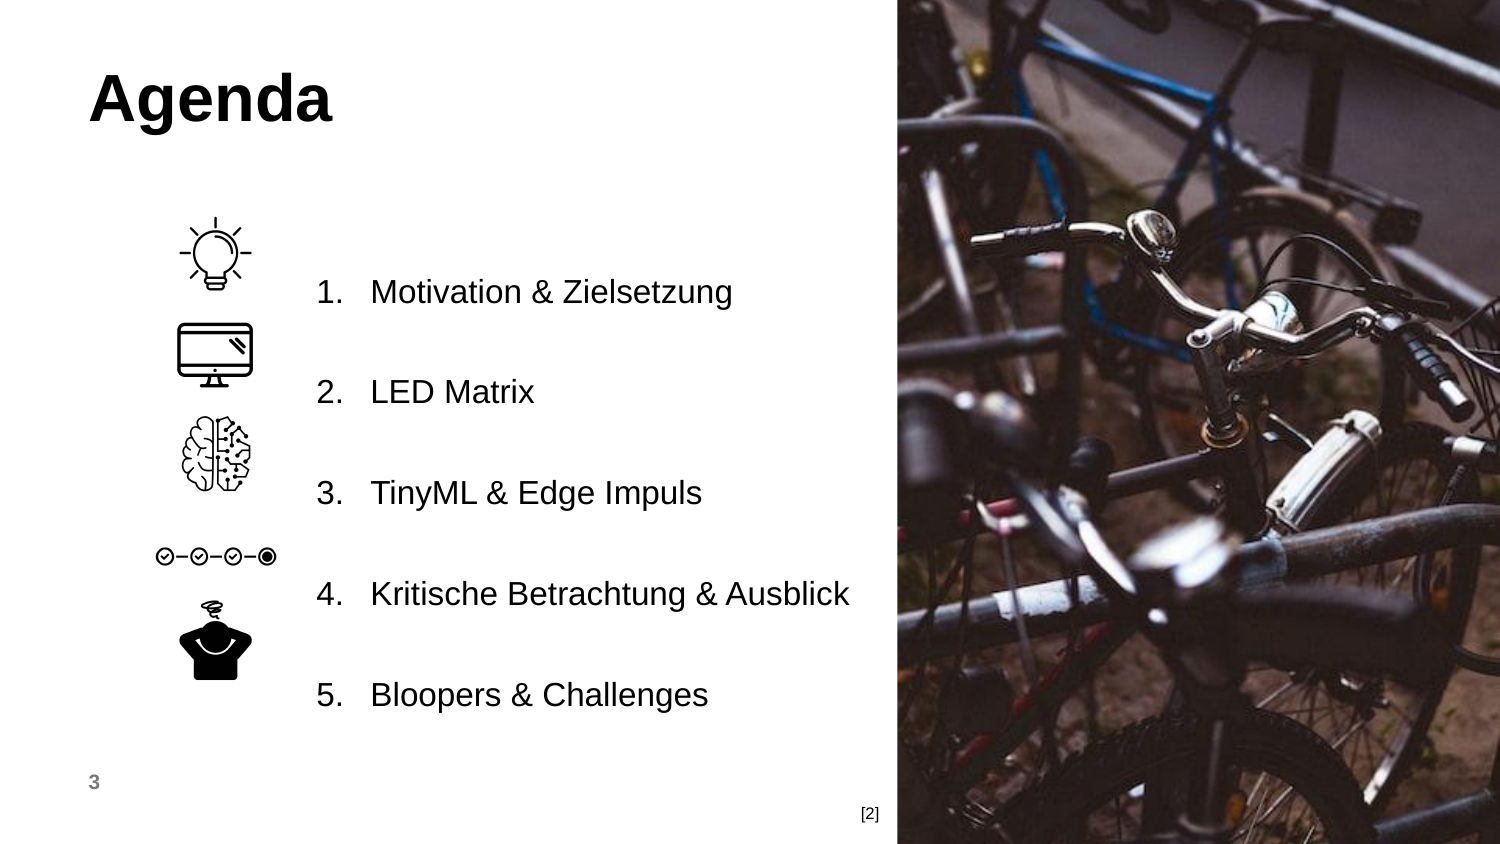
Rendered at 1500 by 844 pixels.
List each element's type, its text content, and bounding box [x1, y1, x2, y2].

picture [175, 214, 255, 296]
title Agenda [88, 50, 854, 191]
picture [146, 535, 284, 579]
slide_number ‹#› [88, 768, 272, 799]
text_box [2] [845, 793, 892, 834]
picture [175, 596, 259, 688]
picture [179, 416, 255, 494]
picture [897, 0, 1500, 844]
picture [175, 313, 255, 391]
list Motivation & Zielsetzung LED Matrix TinyML & Edge Impuls Kritische Betrachtung & Ausblick Bloopers & Challenges [295, 230, 861, 708]
